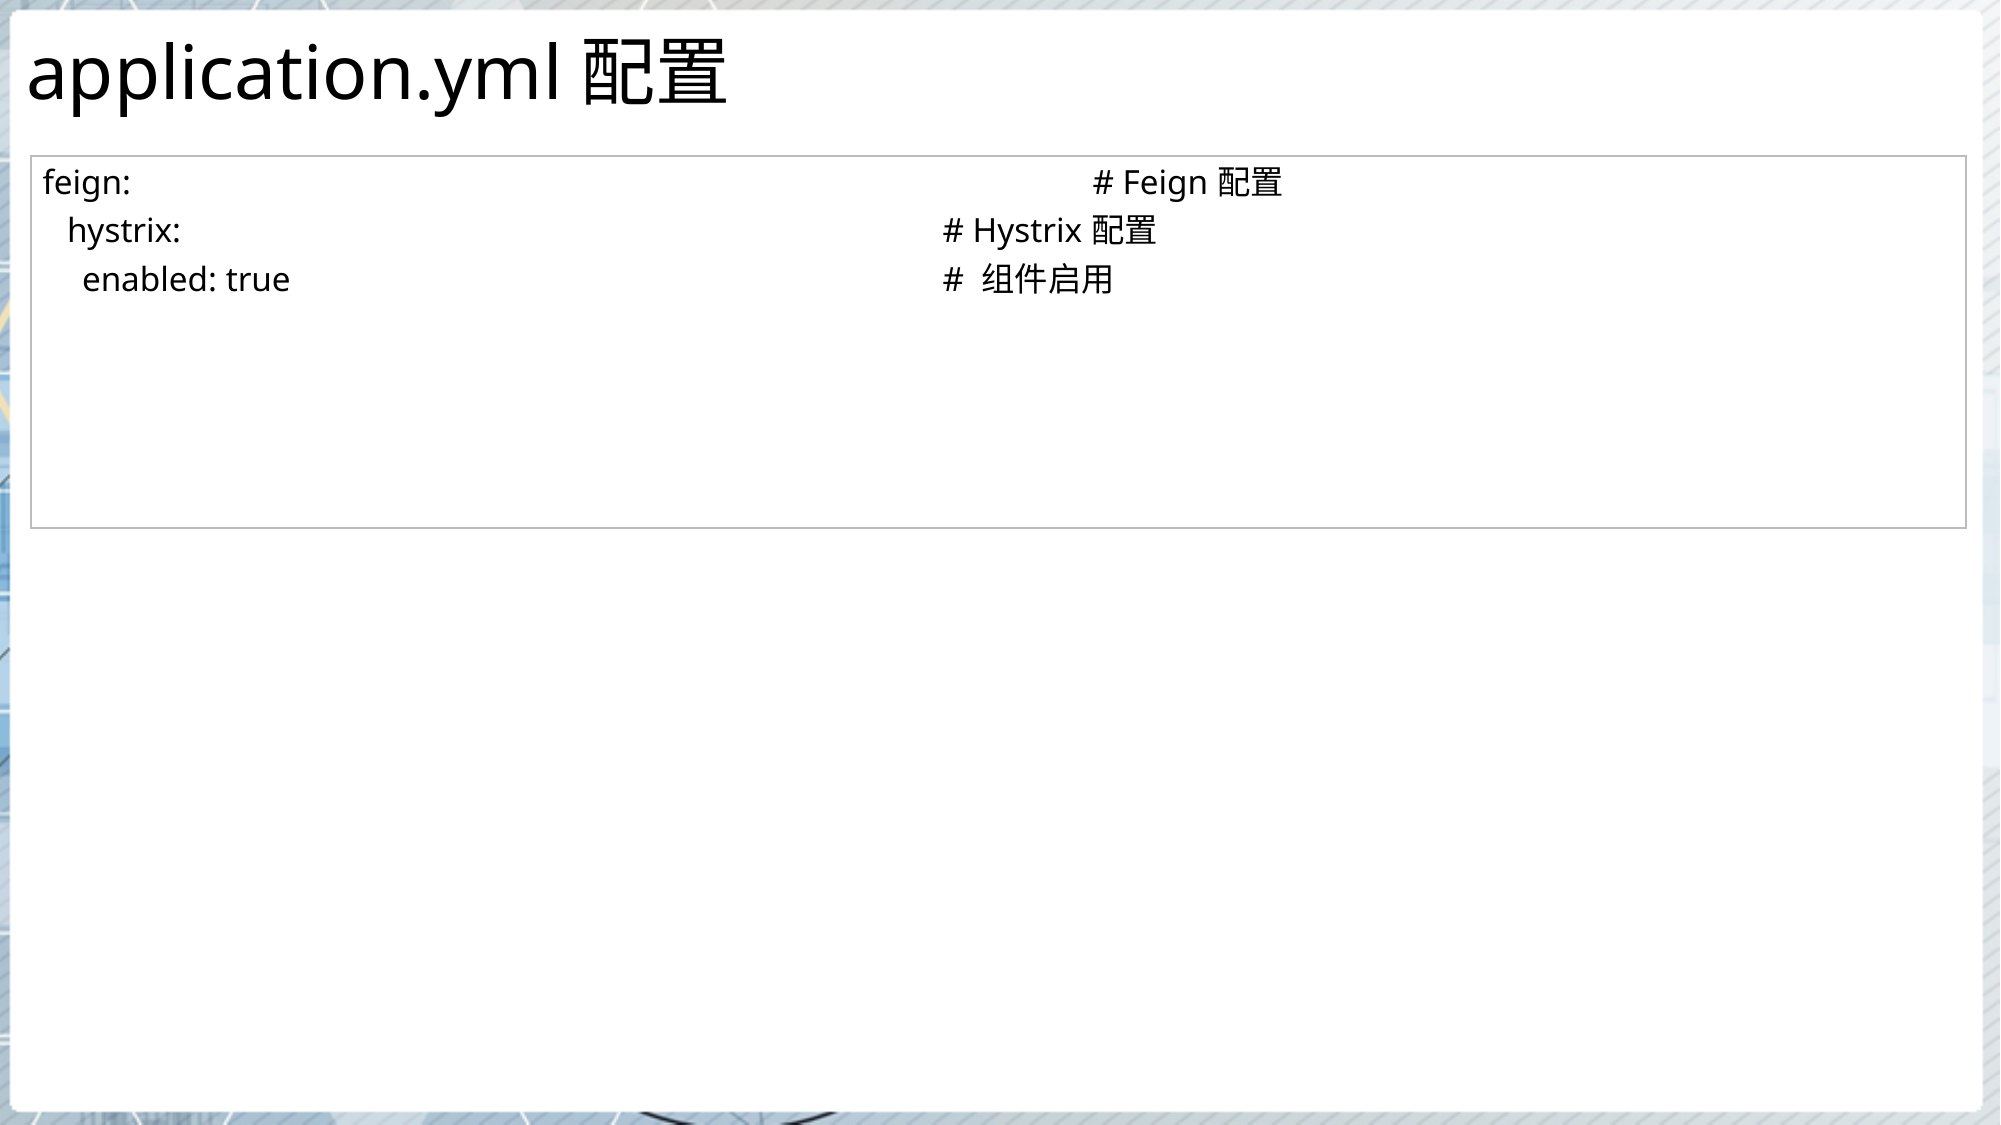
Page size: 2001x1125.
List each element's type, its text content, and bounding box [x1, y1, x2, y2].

table_header feign: # Feign配置 hystrix: # Hystrix配置 enabled: true # 组件启用 [32, 157, 1965, 527]
title application.yml配置 [11, 11, 1983, 140]
picture [0, 0, 2000, 1125]
